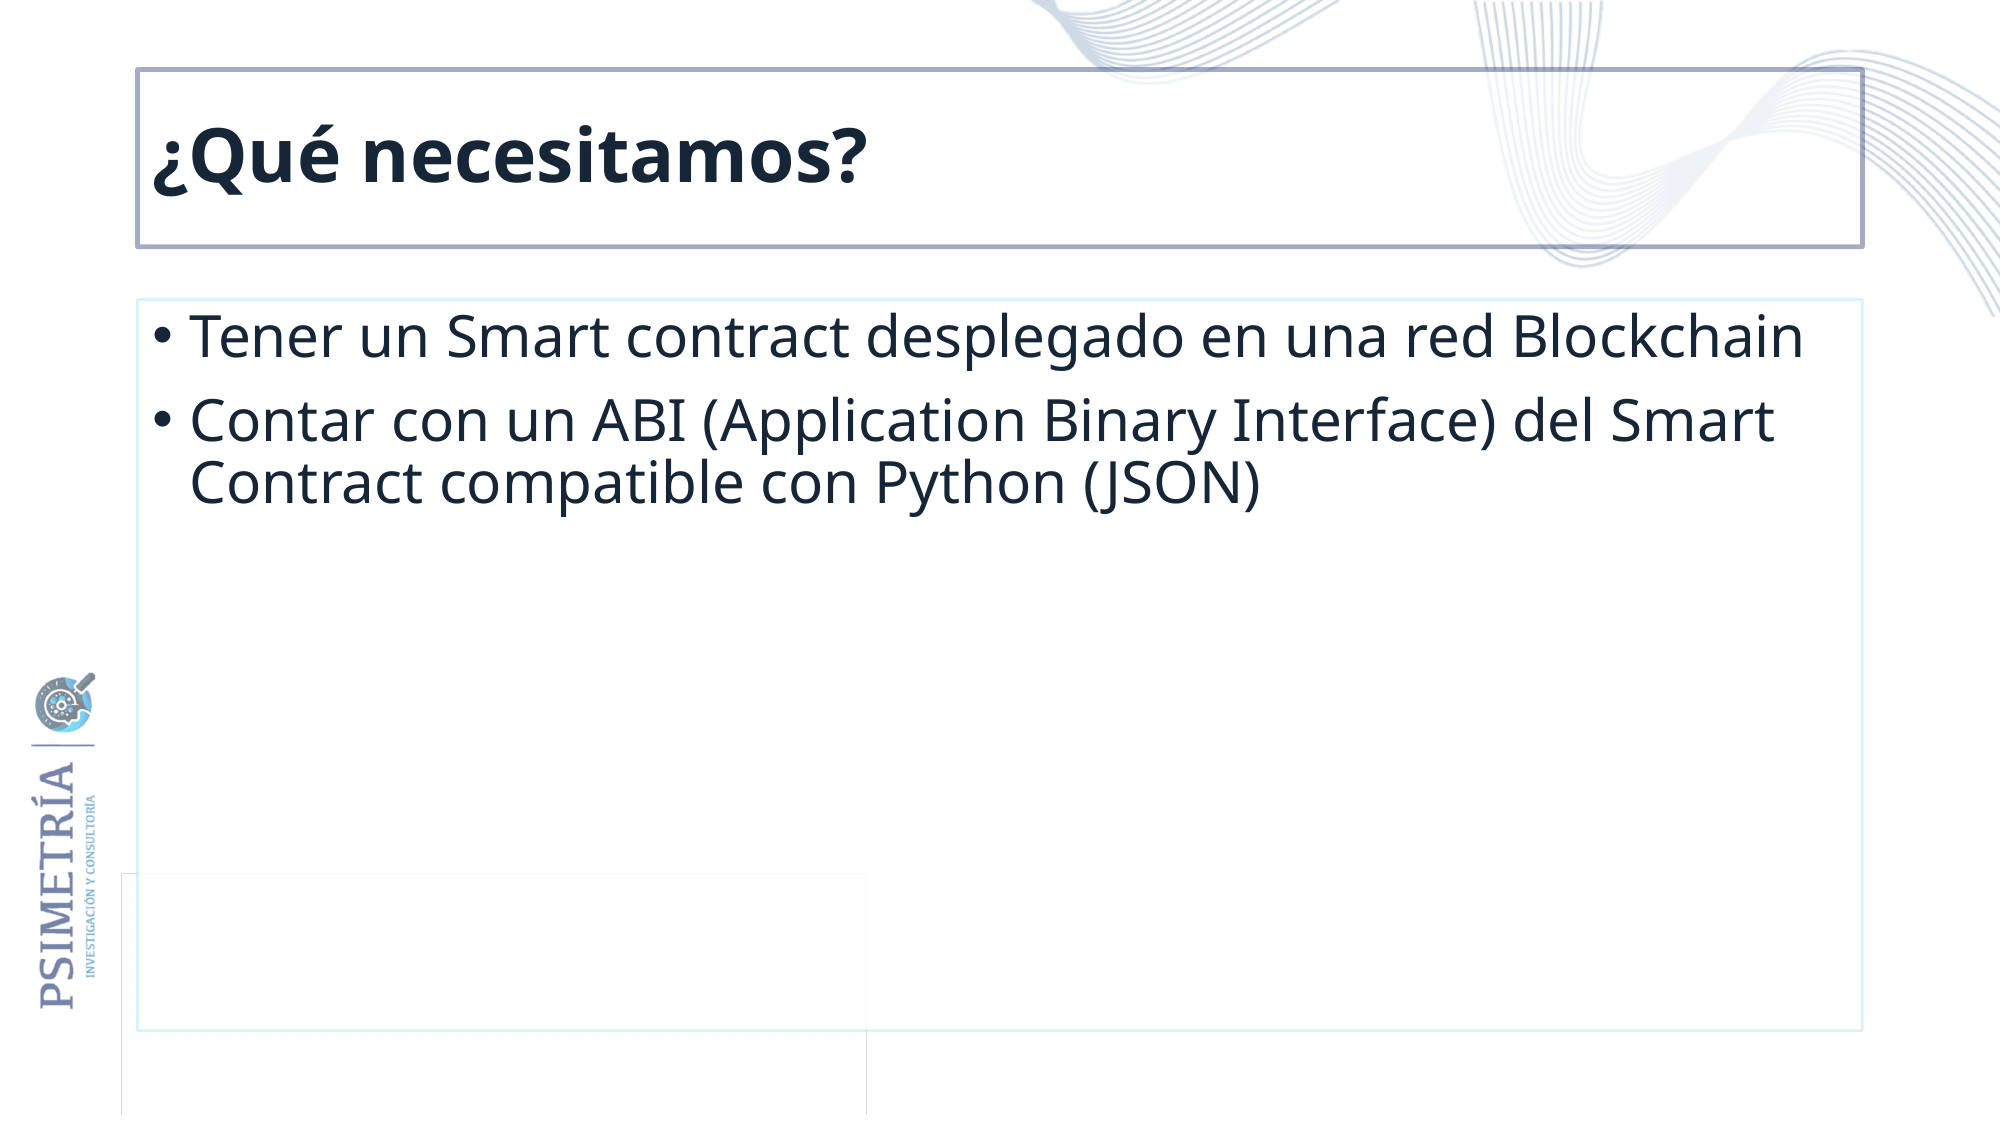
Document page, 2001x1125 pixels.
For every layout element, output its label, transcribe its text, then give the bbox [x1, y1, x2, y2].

list Tener un Smart contract desplegado en una red Blockchain Contar con un ABI (Application Binary Interface) del Smart Contract compatible con Python (JSON) [136, 298, 1864, 1032]
title ¿Qué necesitamos? [135, 67, 1865, 249]
